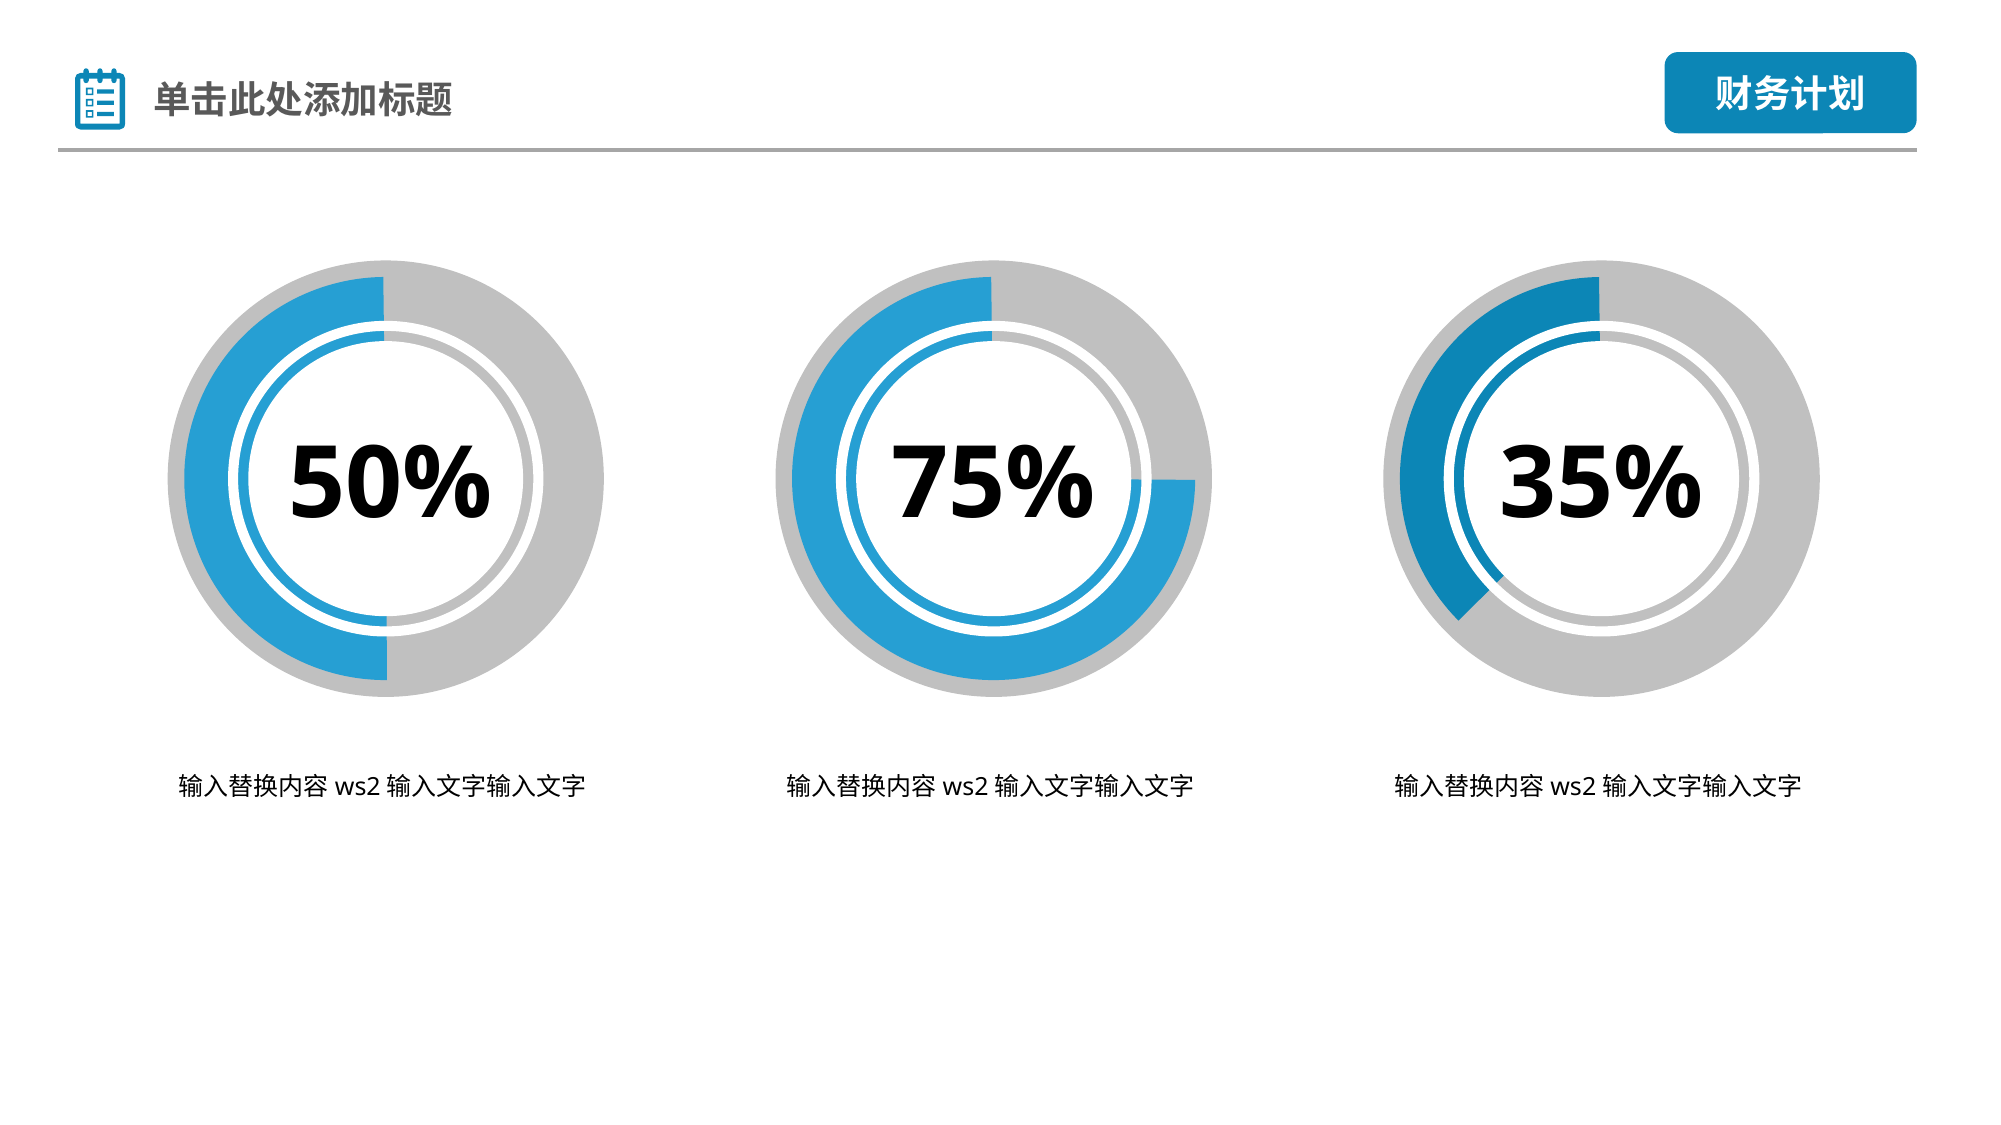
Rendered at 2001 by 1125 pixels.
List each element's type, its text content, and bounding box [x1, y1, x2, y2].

text_box 财务计划 [1663, 50, 1918, 135]
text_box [74, 68, 125, 130]
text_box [775, 260, 1212, 697]
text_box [1383, 260, 1820, 697]
text_box 单击此处添加标题 [138, 68, 493, 129]
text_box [167, 260, 604, 697]
text_box 输入替换内容ws2输入文字输入文字 [786, 748, 1201, 808]
text_box 输入替换内容ws2输入文字输入文字 [178, 748, 593, 808]
text_box 输入替换内容ws2输入文字输入文字 [1394, 748, 1809, 808]
